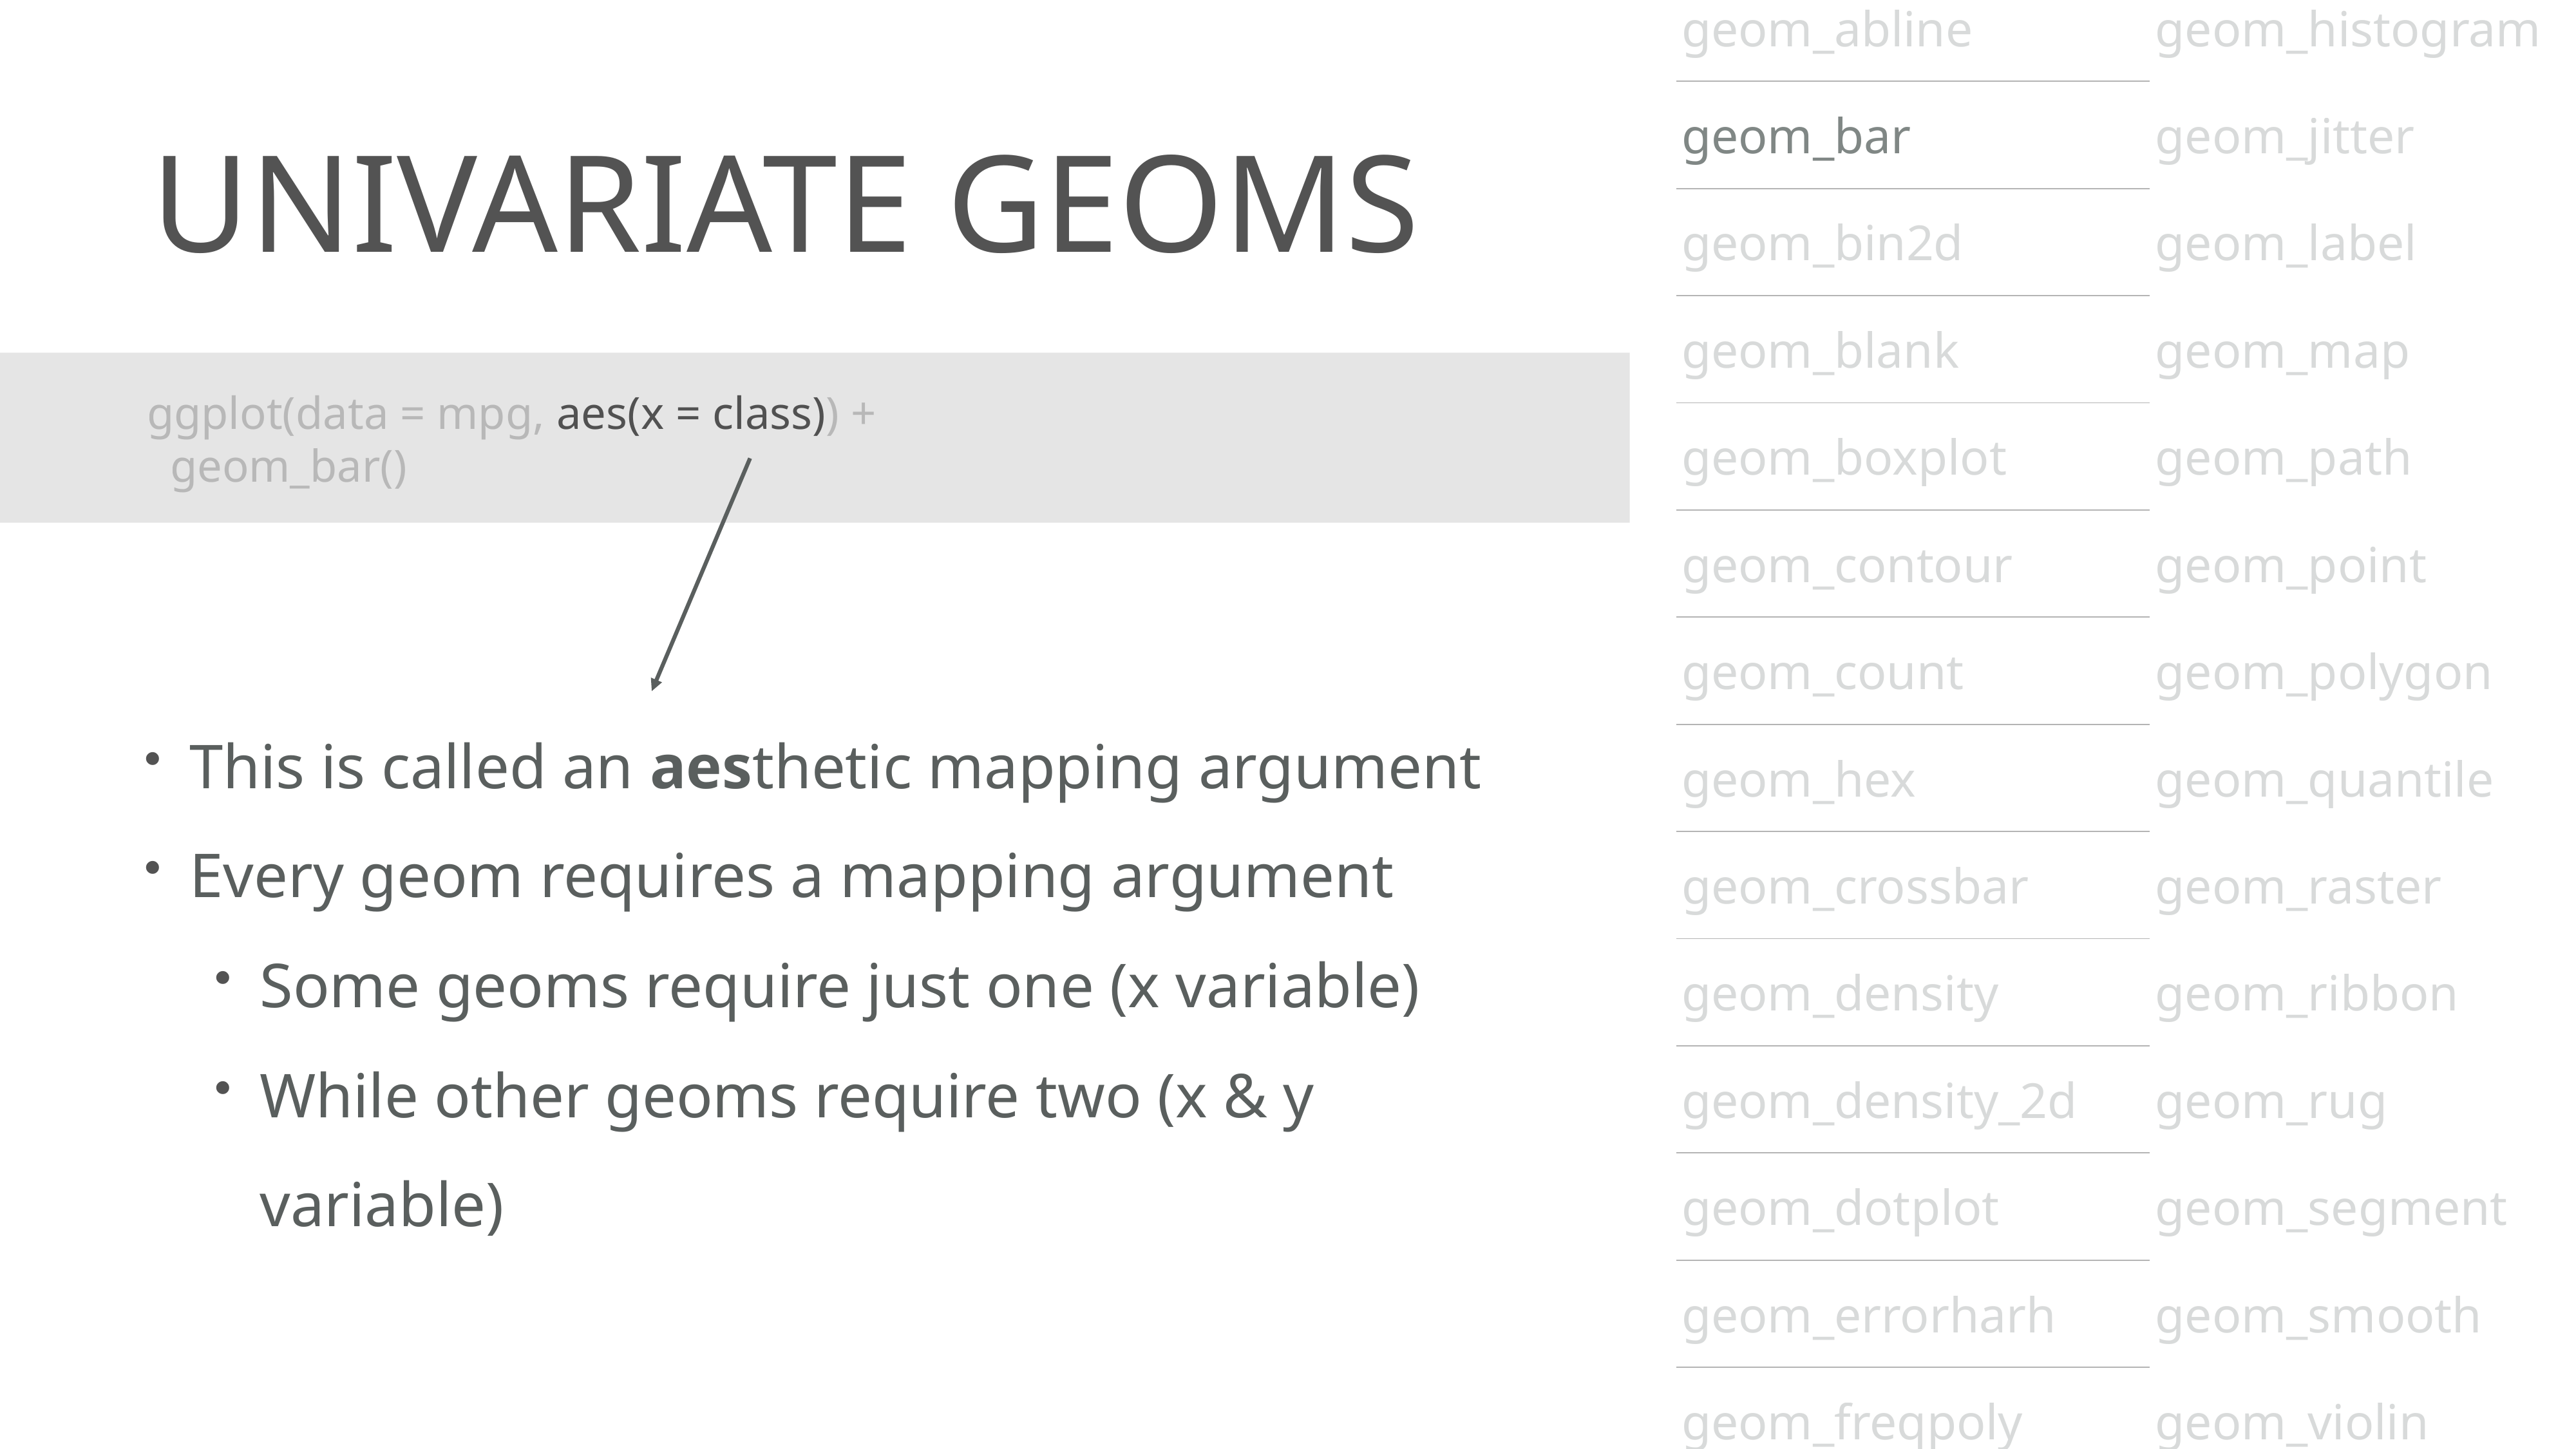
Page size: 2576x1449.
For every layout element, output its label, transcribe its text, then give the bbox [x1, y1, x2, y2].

text_box [651, 458, 750, 686]
table_cell geom_ribbon [2150, 939, 2576, 1046]
table_cell geom_rug [2150, 1046, 2576, 1153]
table_cell geom_density [1676, 939, 2150, 1045]
table_cell geom_label [2150, 189, 2576, 296]
table_cell geom_count [1676, 618, 2150, 724]
table_cell geom_blank [1676, 296, 2150, 402]
table_header geom_abline [1676, 0, 2150, 80]
text_box This is called an aesthetic mapping argument Every geom requires a mapping argument Some geoms require just one (x variable) While other geoms require two (x & y variable) [139, 686, 1510, 1321]
table_cell geom_errorharh [1676, 1261, 2150, 1367]
table_cell geom_segment [2150, 1153, 2576, 1260]
table_cell geom_quantile [2150, 724, 2576, 831]
table_cell geom_path [2150, 402, 2576, 510]
table_cell geom_jitter [2150, 81, 2576, 189]
table_cell geom_hex [1676, 725, 2150, 831]
table_cell geom_smooth [2150, 1260, 2576, 1367]
table_cell geom_contour [1676, 511, 2150, 616]
table_cell geom_bar [1676, 82, 2150, 188]
table_cell geom_density_2d [1676, 1046, 2150, 1152]
title univariate geoms [70, 17, 1501, 352]
table_cell geom_bin2d [1676, 189, 2150, 295]
list ggplot(data = mpg, aes(x = class)) + geom_bar() [0, 352, 1631, 524]
table_cell geom_point [2150, 510, 2576, 617]
table_cell geom_dotplot [1676, 1153, 2150, 1260]
table_cell geom_boxplot [1676, 403, 2150, 509]
table_cell geom_map [2150, 296, 2576, 402]
table_cell geom_raster [2150, 831, 2576, 939]
table_cell geom_violin [2150, 1367, 2576, 1449]
table_header geom_histogram [2150, 0, 2576, 81]
table_cell geom_polygon [2150, 617, 2576, 724]
table_cell geom_freqpoly [1676, 1368, 2150, 1449]
table_cell geom_crossbar [1676, 832, 2150, 938]
